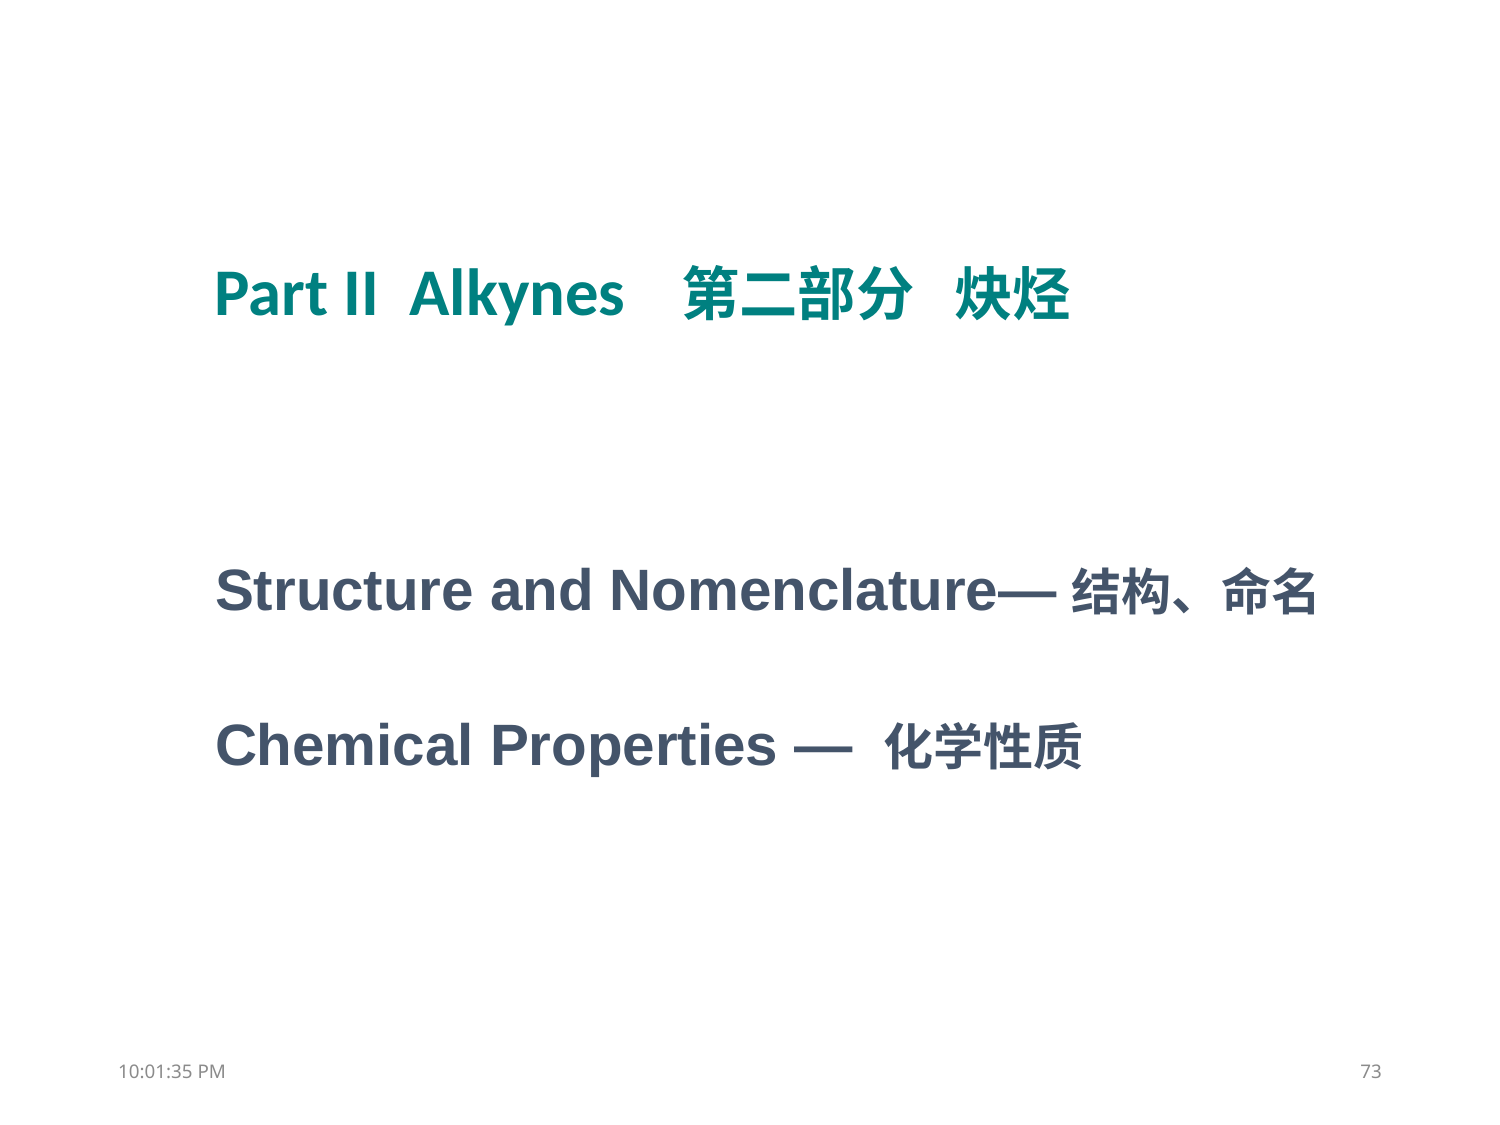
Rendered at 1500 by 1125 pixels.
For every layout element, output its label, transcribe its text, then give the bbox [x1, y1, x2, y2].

text_box Part II Alkynes 第二部分 炔烃 [199, 233, 1325, 337]
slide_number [103, 1042, 441, 1103]
list Structure and Nomenclature—结构、命名 Chemical Properties — 化学性质 [200, 474, 1500, 1075]
slide_number 73 [1059, 1042, 1397, 1103]
